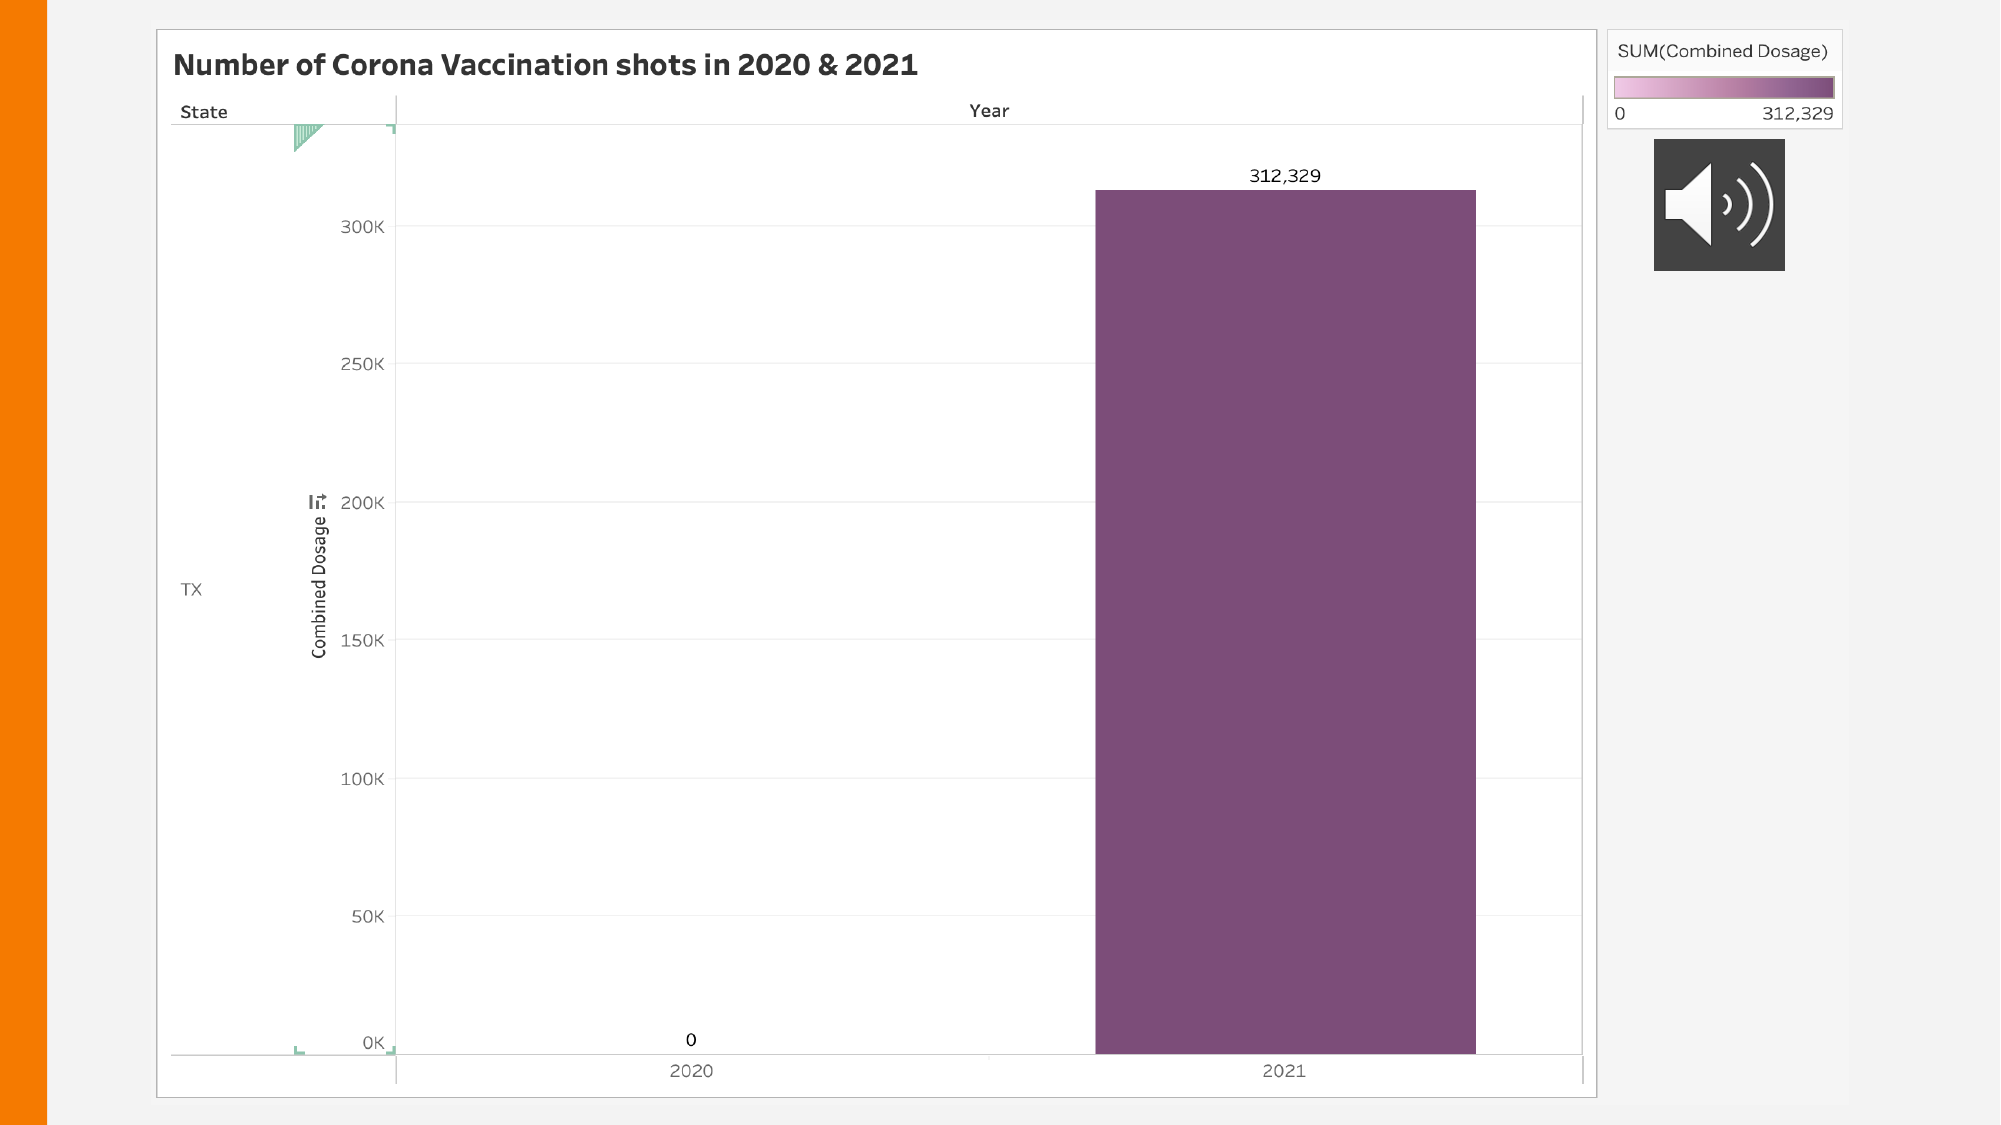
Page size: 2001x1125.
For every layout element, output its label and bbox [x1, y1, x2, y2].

picture [150, 20, 1849, 1105]
